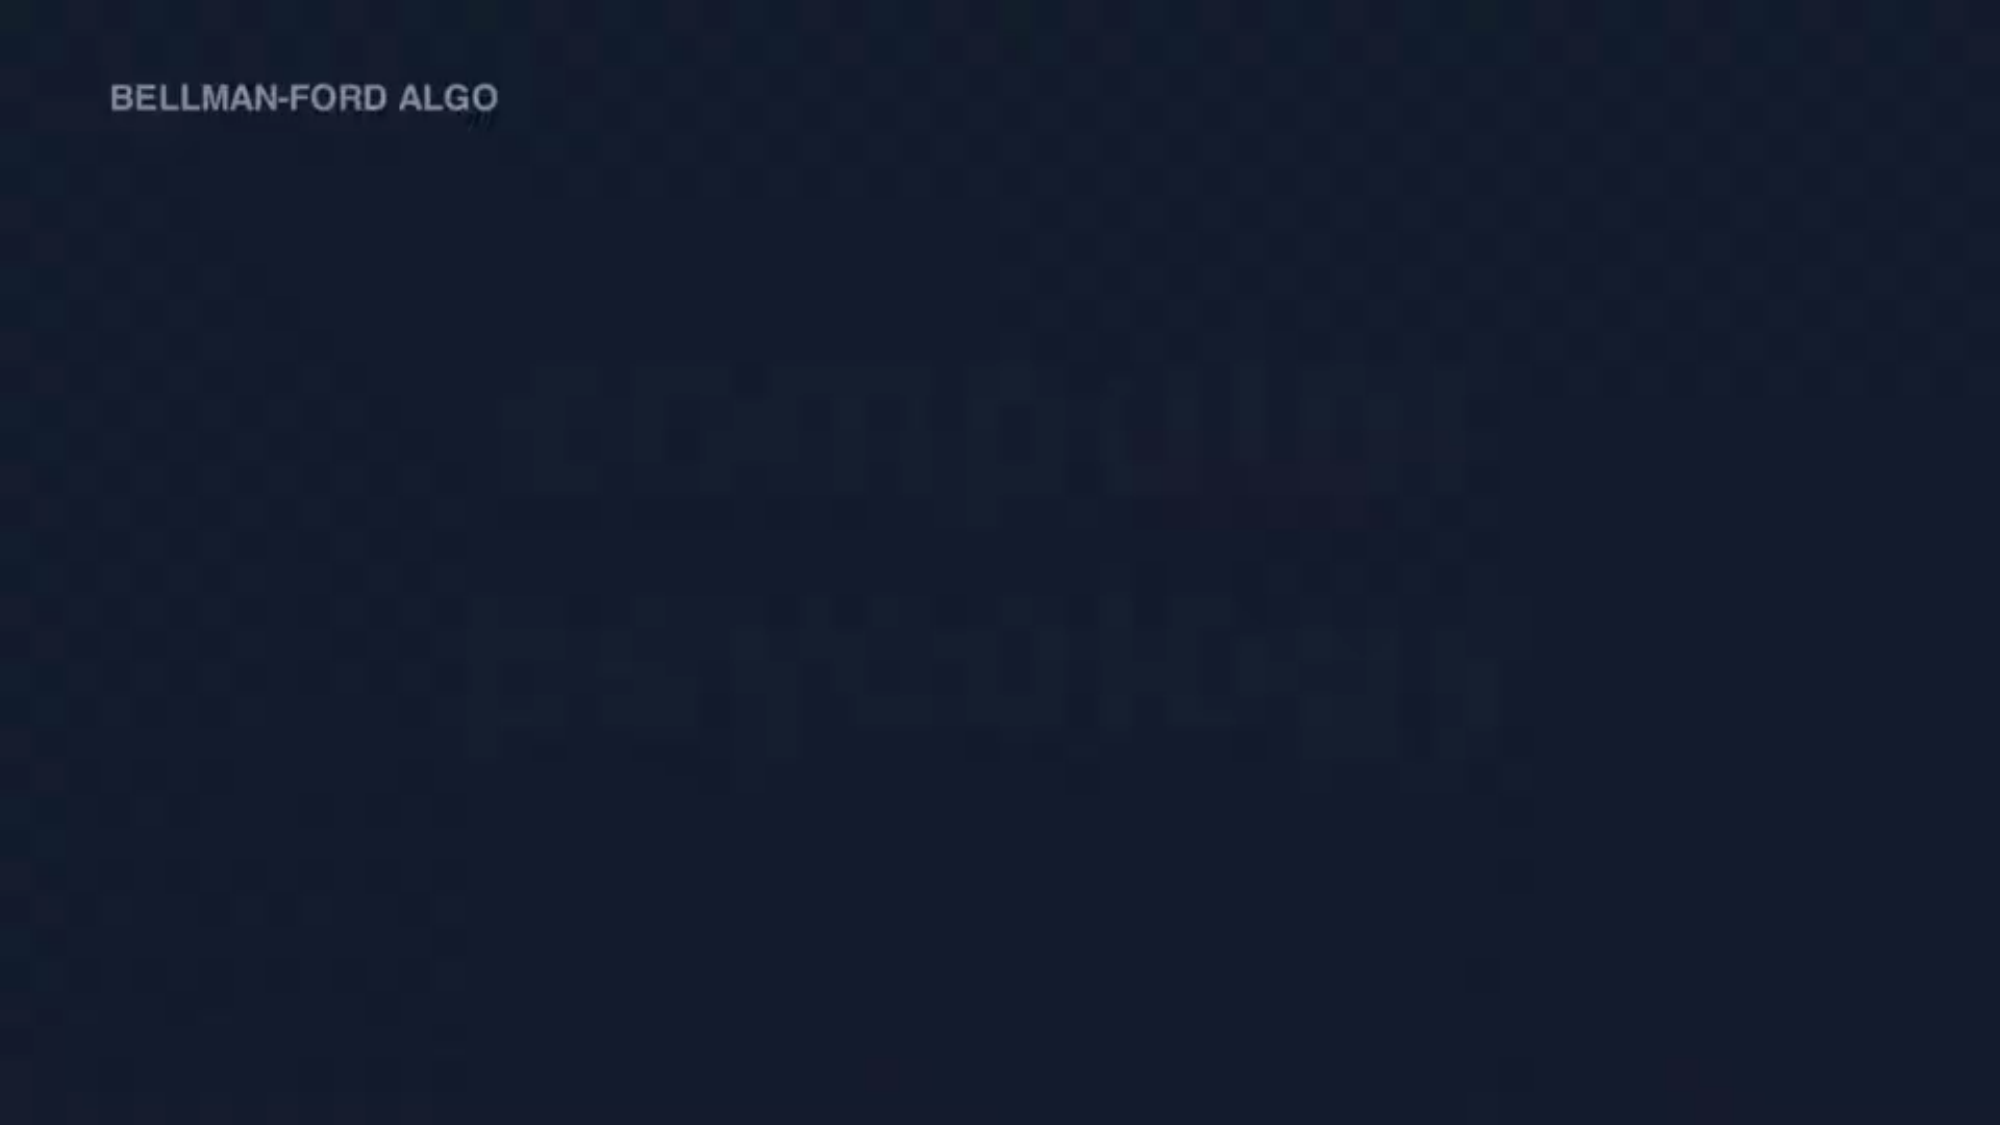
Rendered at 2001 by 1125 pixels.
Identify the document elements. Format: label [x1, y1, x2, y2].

list [0, 0, 2000, 1125]
